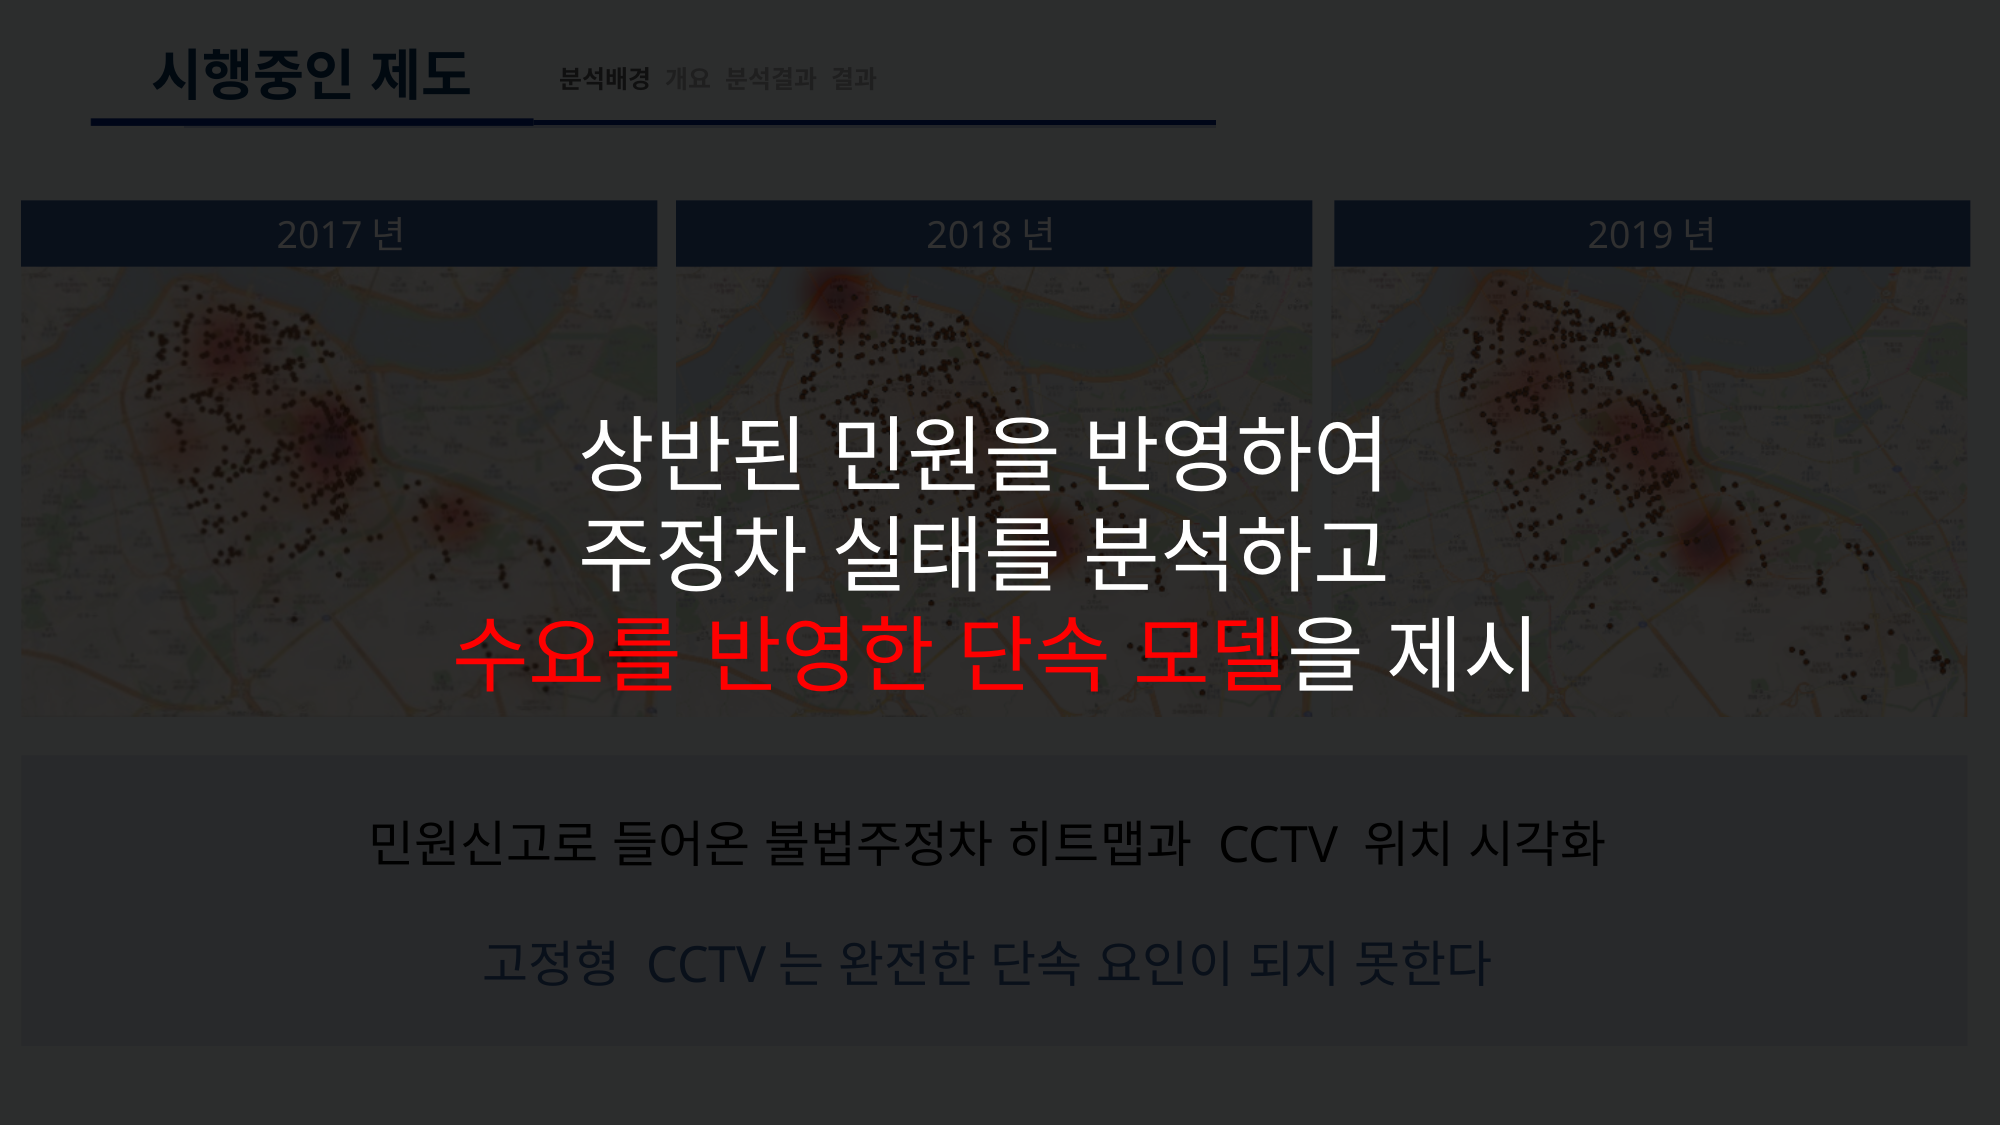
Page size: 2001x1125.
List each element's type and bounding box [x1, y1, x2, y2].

text_box [90, 118, 534, 126]
text_box [21, 266, 1968, 717]
text_box [0, 0, 2000, 1125]
text_box [184, 120, 1216, 129]
